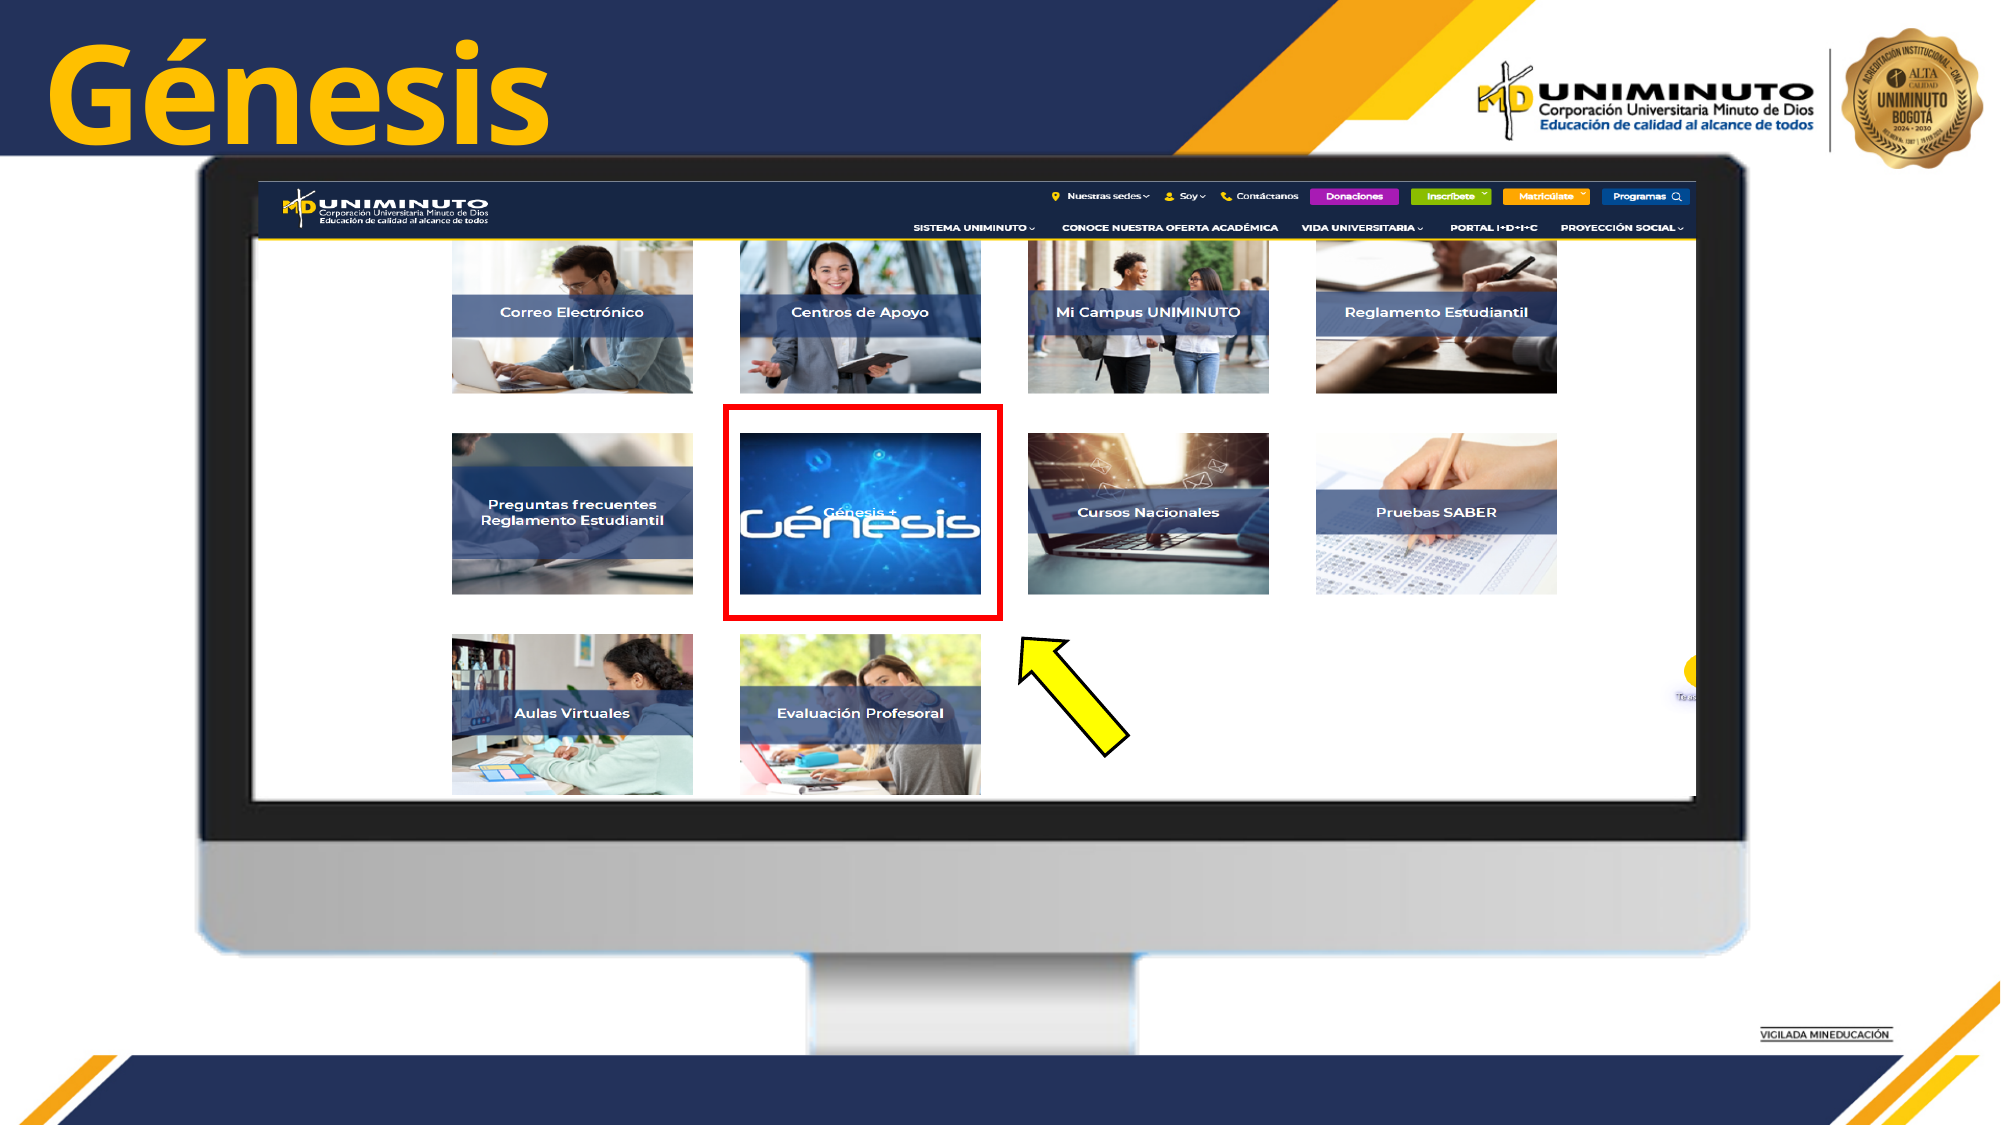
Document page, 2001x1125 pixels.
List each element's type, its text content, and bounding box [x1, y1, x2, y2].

picture [0, 0, 2001, 1125]
text_box Génesis [0, 0, 188, 173]
